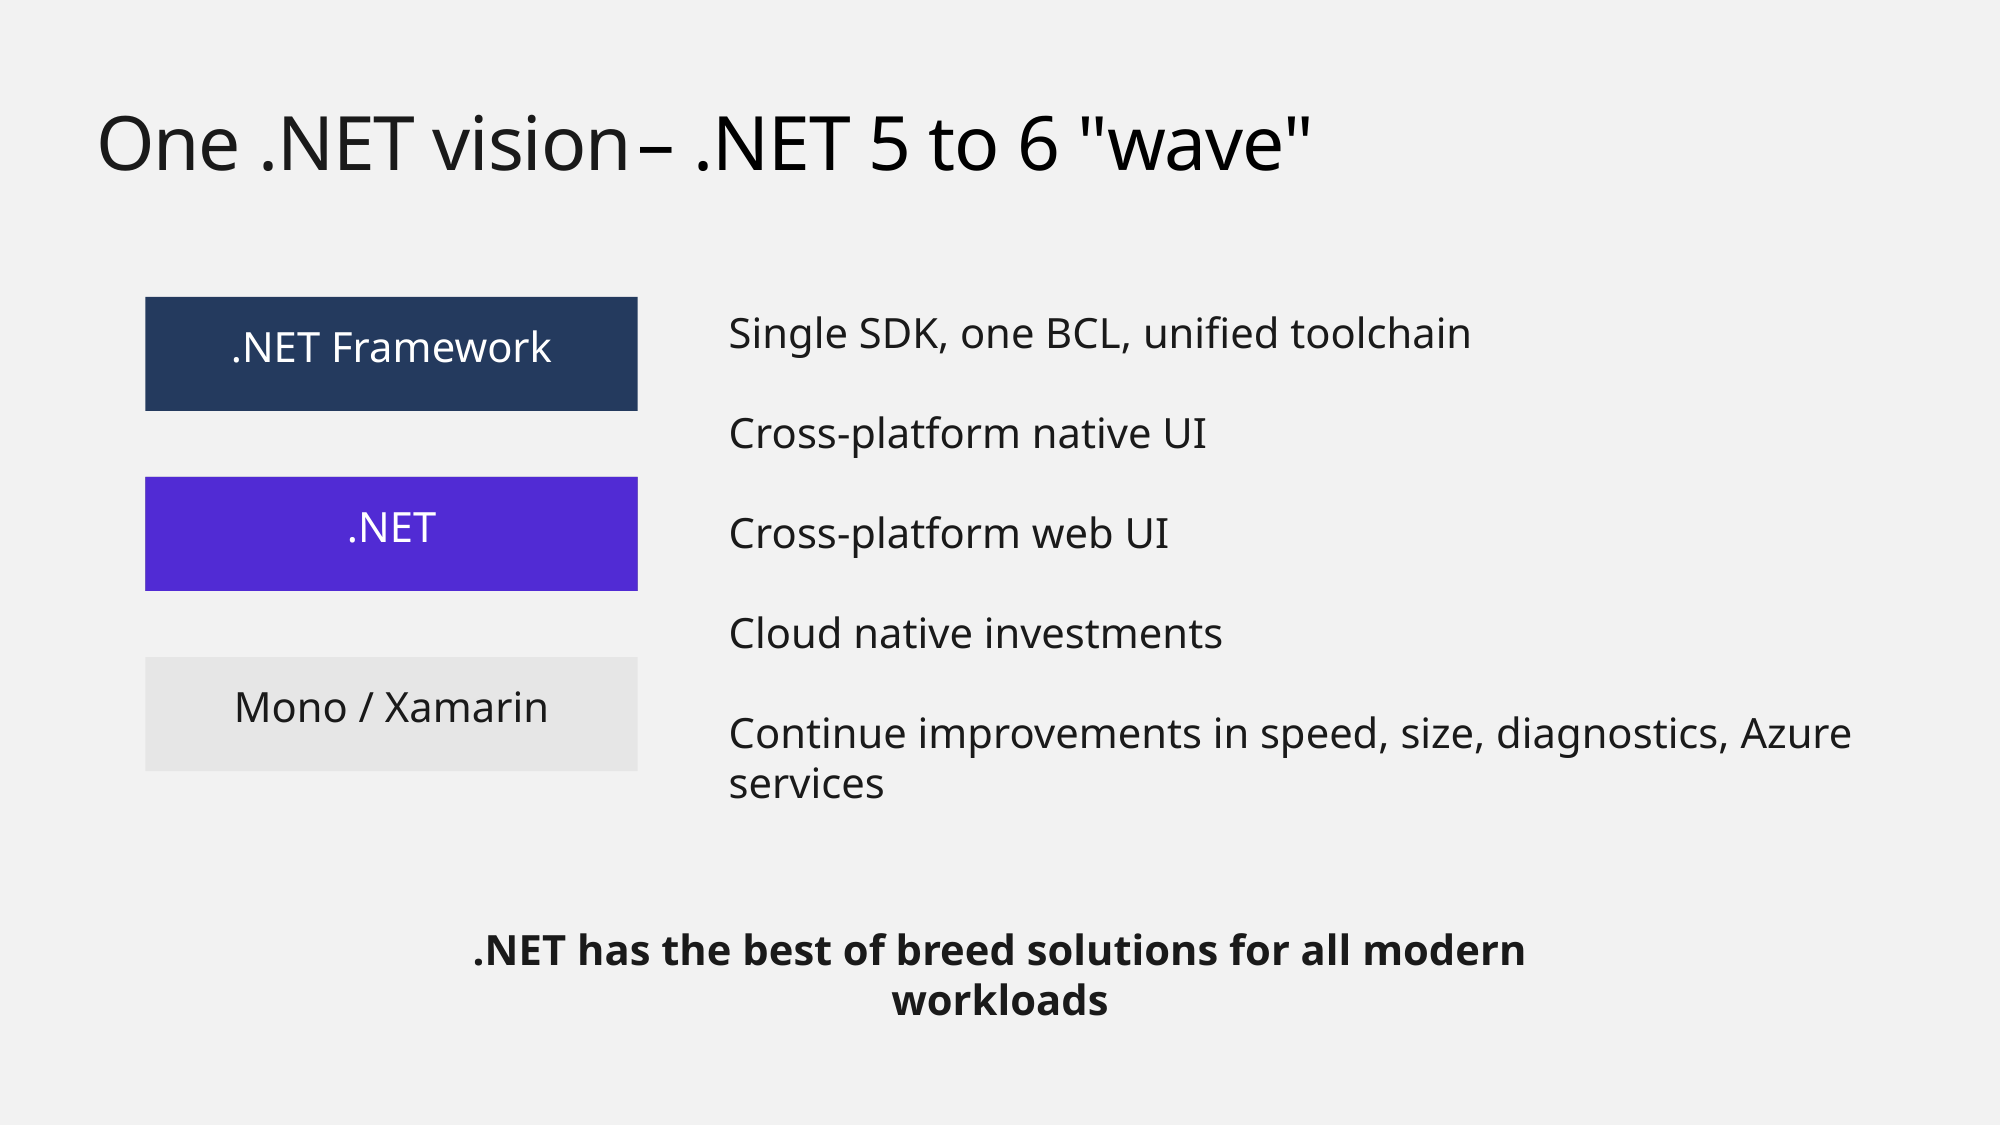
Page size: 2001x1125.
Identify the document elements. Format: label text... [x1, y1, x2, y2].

text_box .NET Framework [145, 296, 638, 412]
text_box .NET has the best of breed solutions for all modern workloads [352, 916, 1648, 1032]
text_box One .NET vision [96, 95, 659, 186]
title – .NET 5 to 6 "wave" [637, 95, 1904, 187]
text_box Mono / Xamarin [145, 656, 638, 772]
text_box Single SDK, one BCL, unified toolchain Cross-platform native UI Cross-platform web UI Cloud native investments Continue improvements in speed, size, diagnostics, Azure services [714, 299, 1964, 815]
text_box .NET [145, 476, 638, 592]
